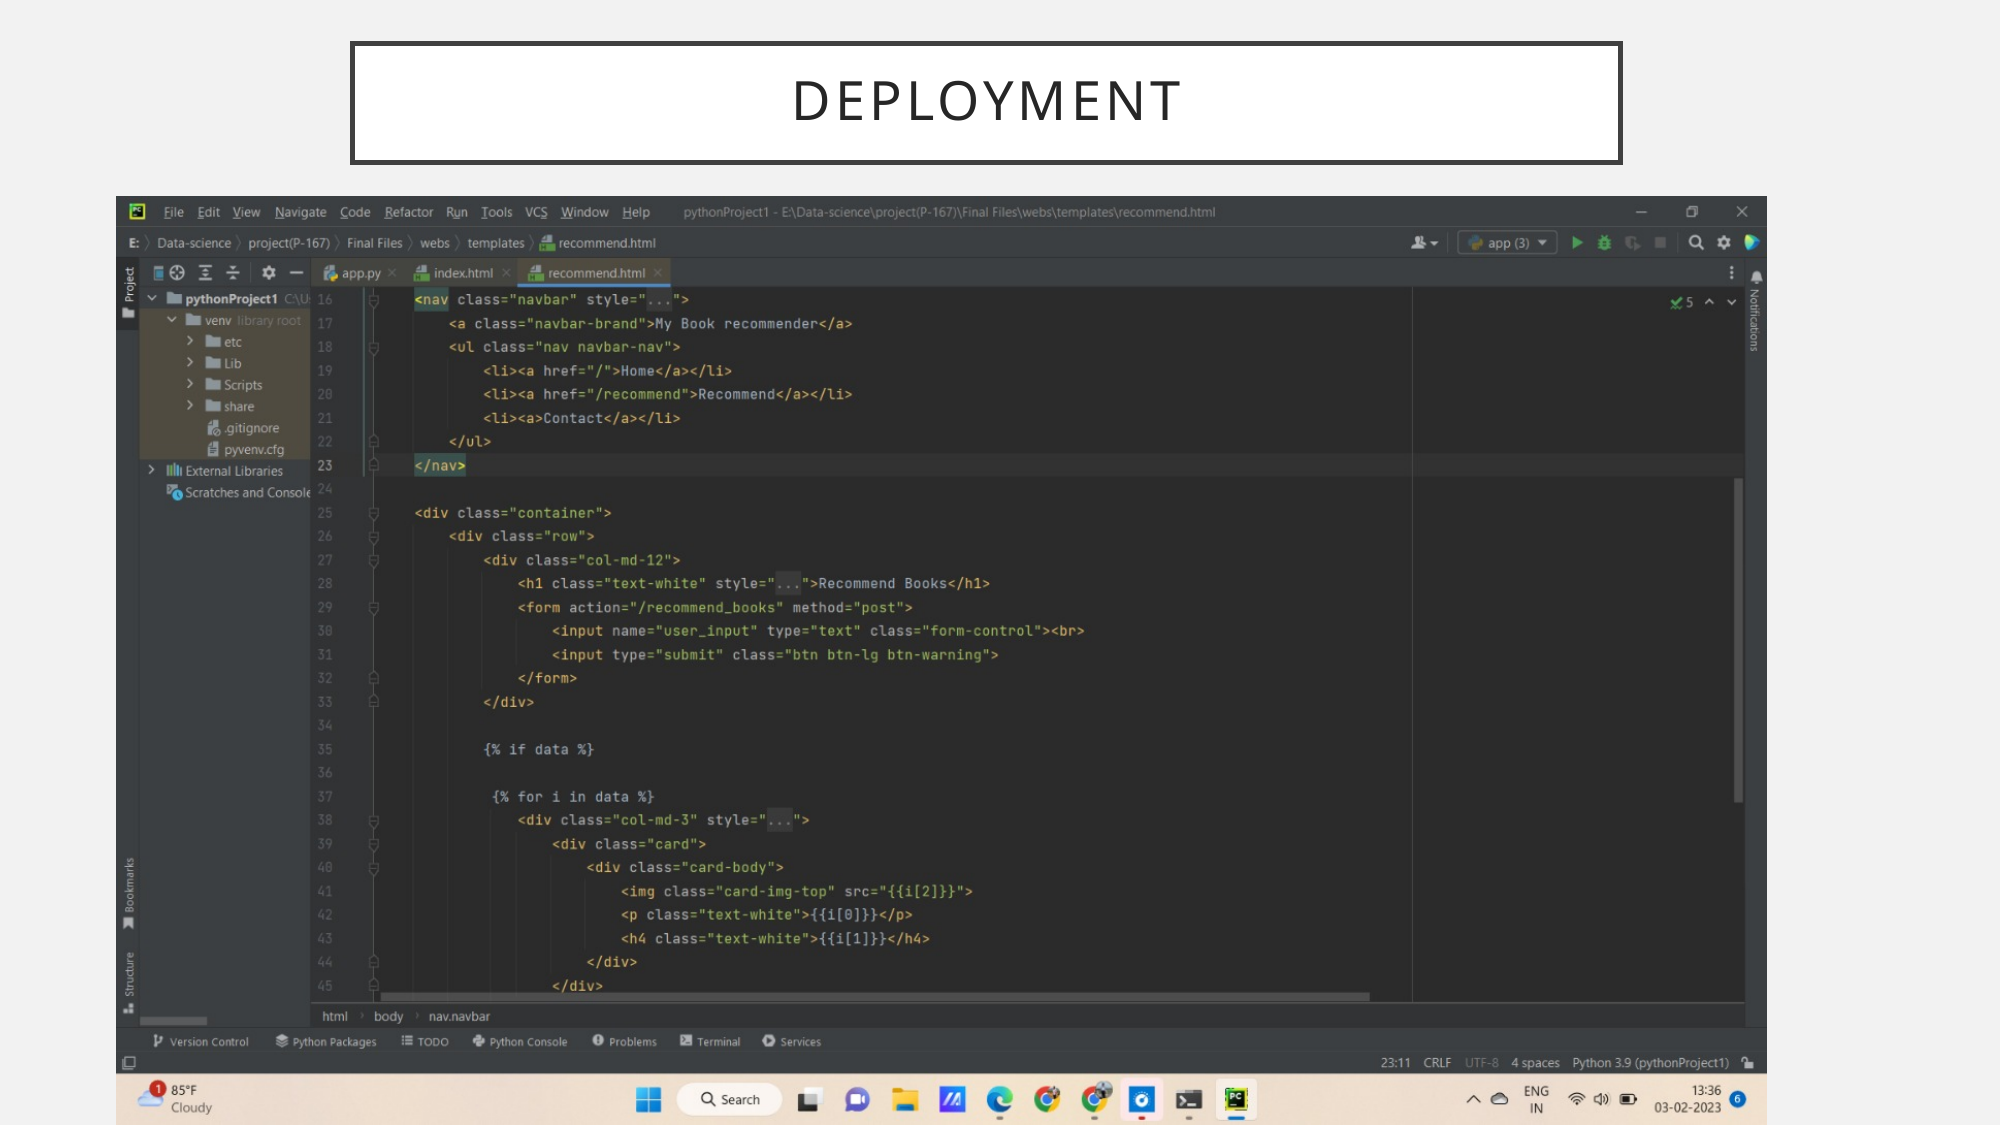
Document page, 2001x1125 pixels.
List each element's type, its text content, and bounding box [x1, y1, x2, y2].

title Deployment [350, 41, 1623, 165]
picture [116, 196, 1767, 1125]
